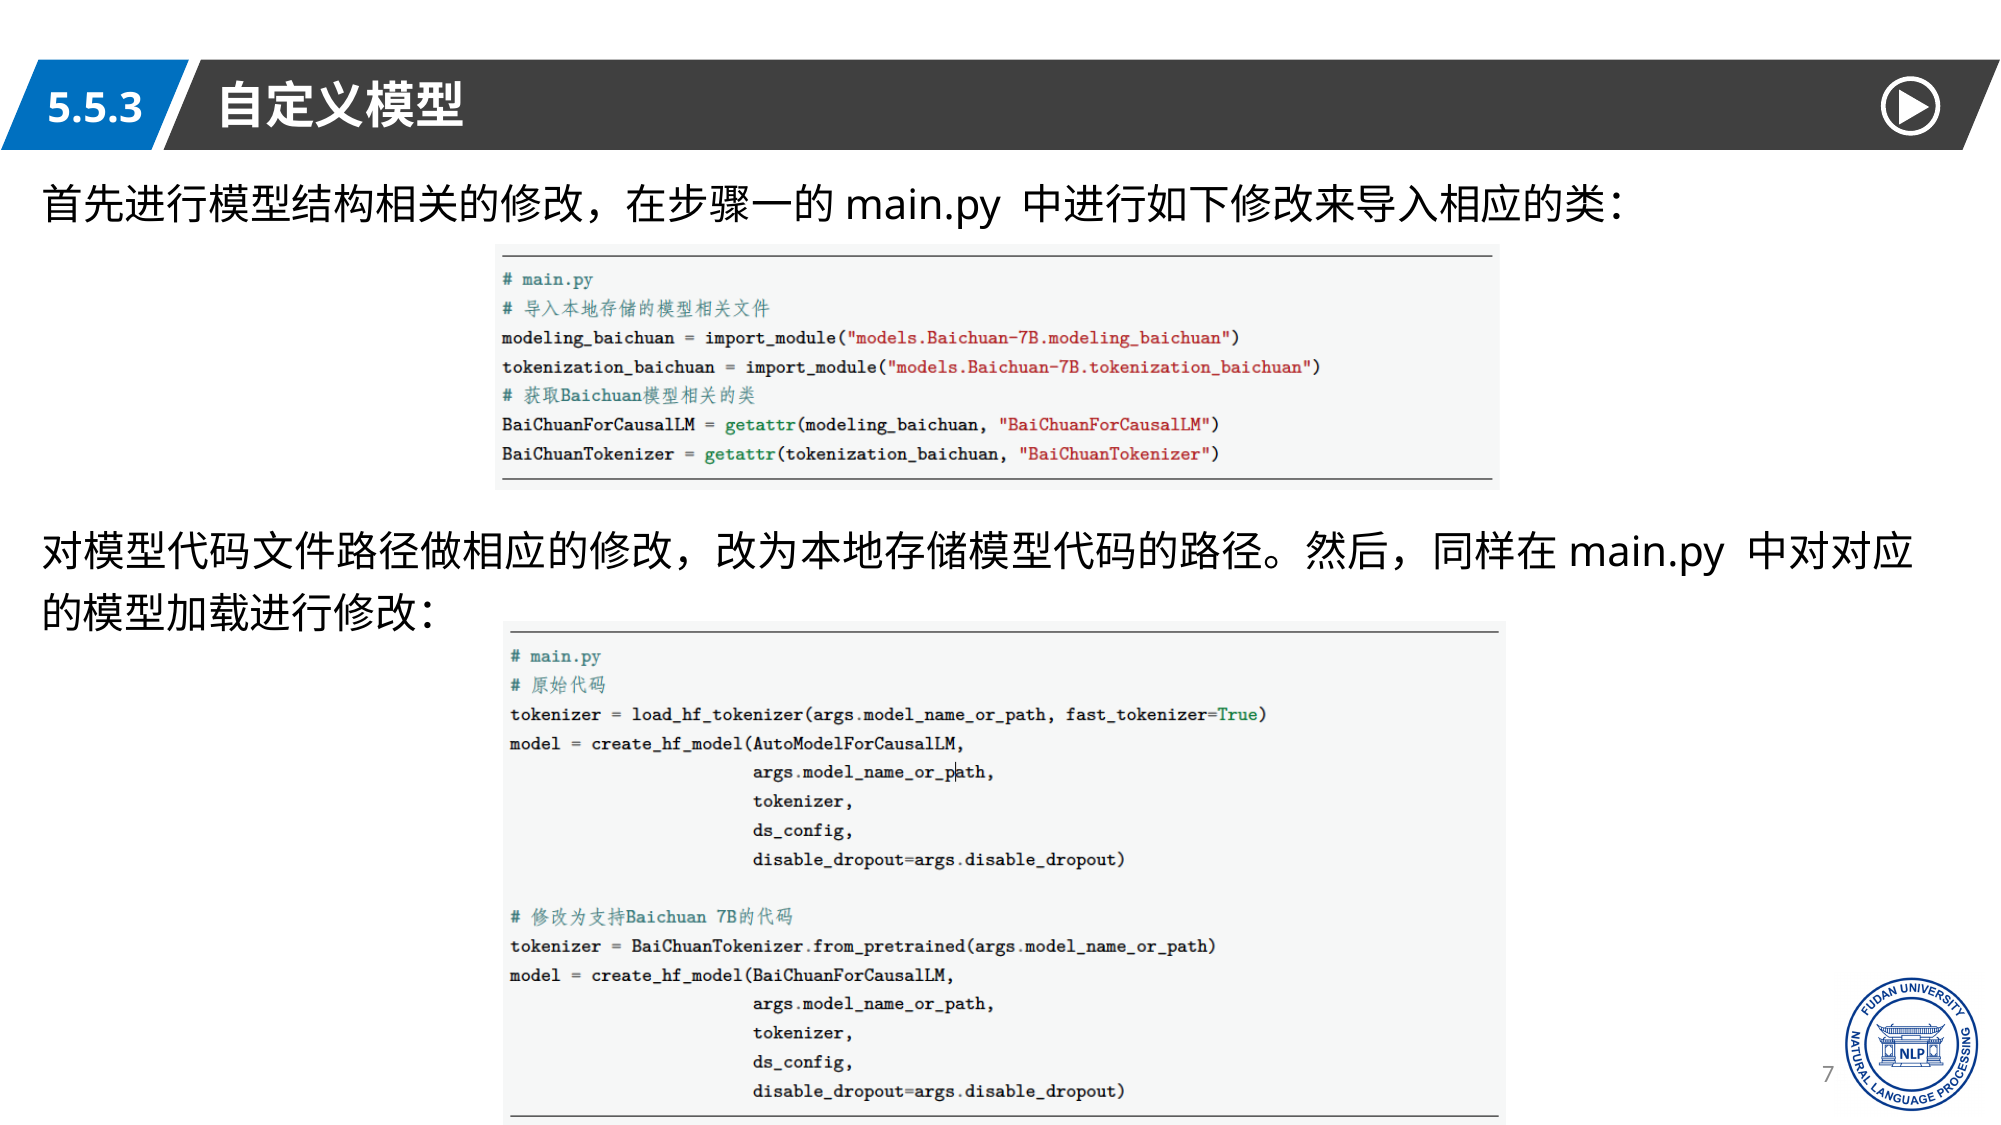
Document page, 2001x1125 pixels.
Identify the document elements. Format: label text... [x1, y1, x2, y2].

text_box 5.5.3 [26, 73, 164, 138]
text_box 对模型代码文件路径做相应的修改，改为本地存储模型代码的路径。然后，同样在main.py 中对对应的模型加载进行修改： [26, 504, 1929, 645]
text_box [32, 59, 189, 120]
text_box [1883, 78, 1939, 134]
text_box [163, 59, 2000, 150]
picture [494, 243, 1506, 490]
text_box [1, 89, 157, 150]
picture [500, 620, 1506, 1125]
slide_number 78 [1510, 1042, 1863, 1103]
text_box 自定义模型 [200, 66, 480, 142]
picture [1834, 972, 1985, 1117]
text_box 首先进行模型结构相关的修改，在步骤一的main.py 中进行如下修改来导入相应的类： [26, 158, 1900, 236]
